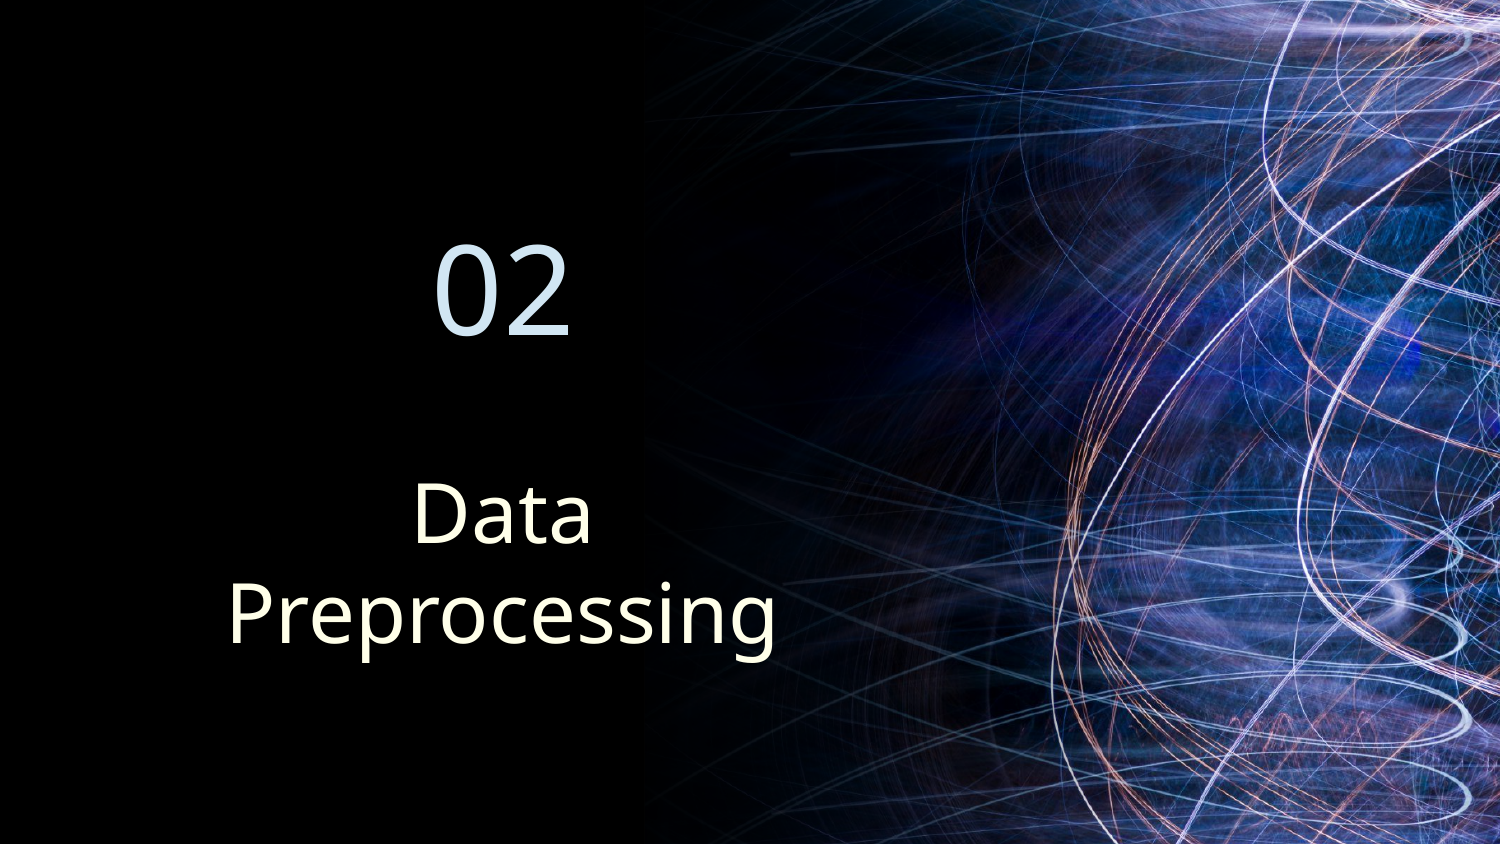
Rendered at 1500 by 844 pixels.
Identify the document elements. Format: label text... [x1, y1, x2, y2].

title Data Preprocessing [180, 438, 826, 676]
title 02 [367, 210, 639, 361]
picture [529, 0, 1500, 844]
